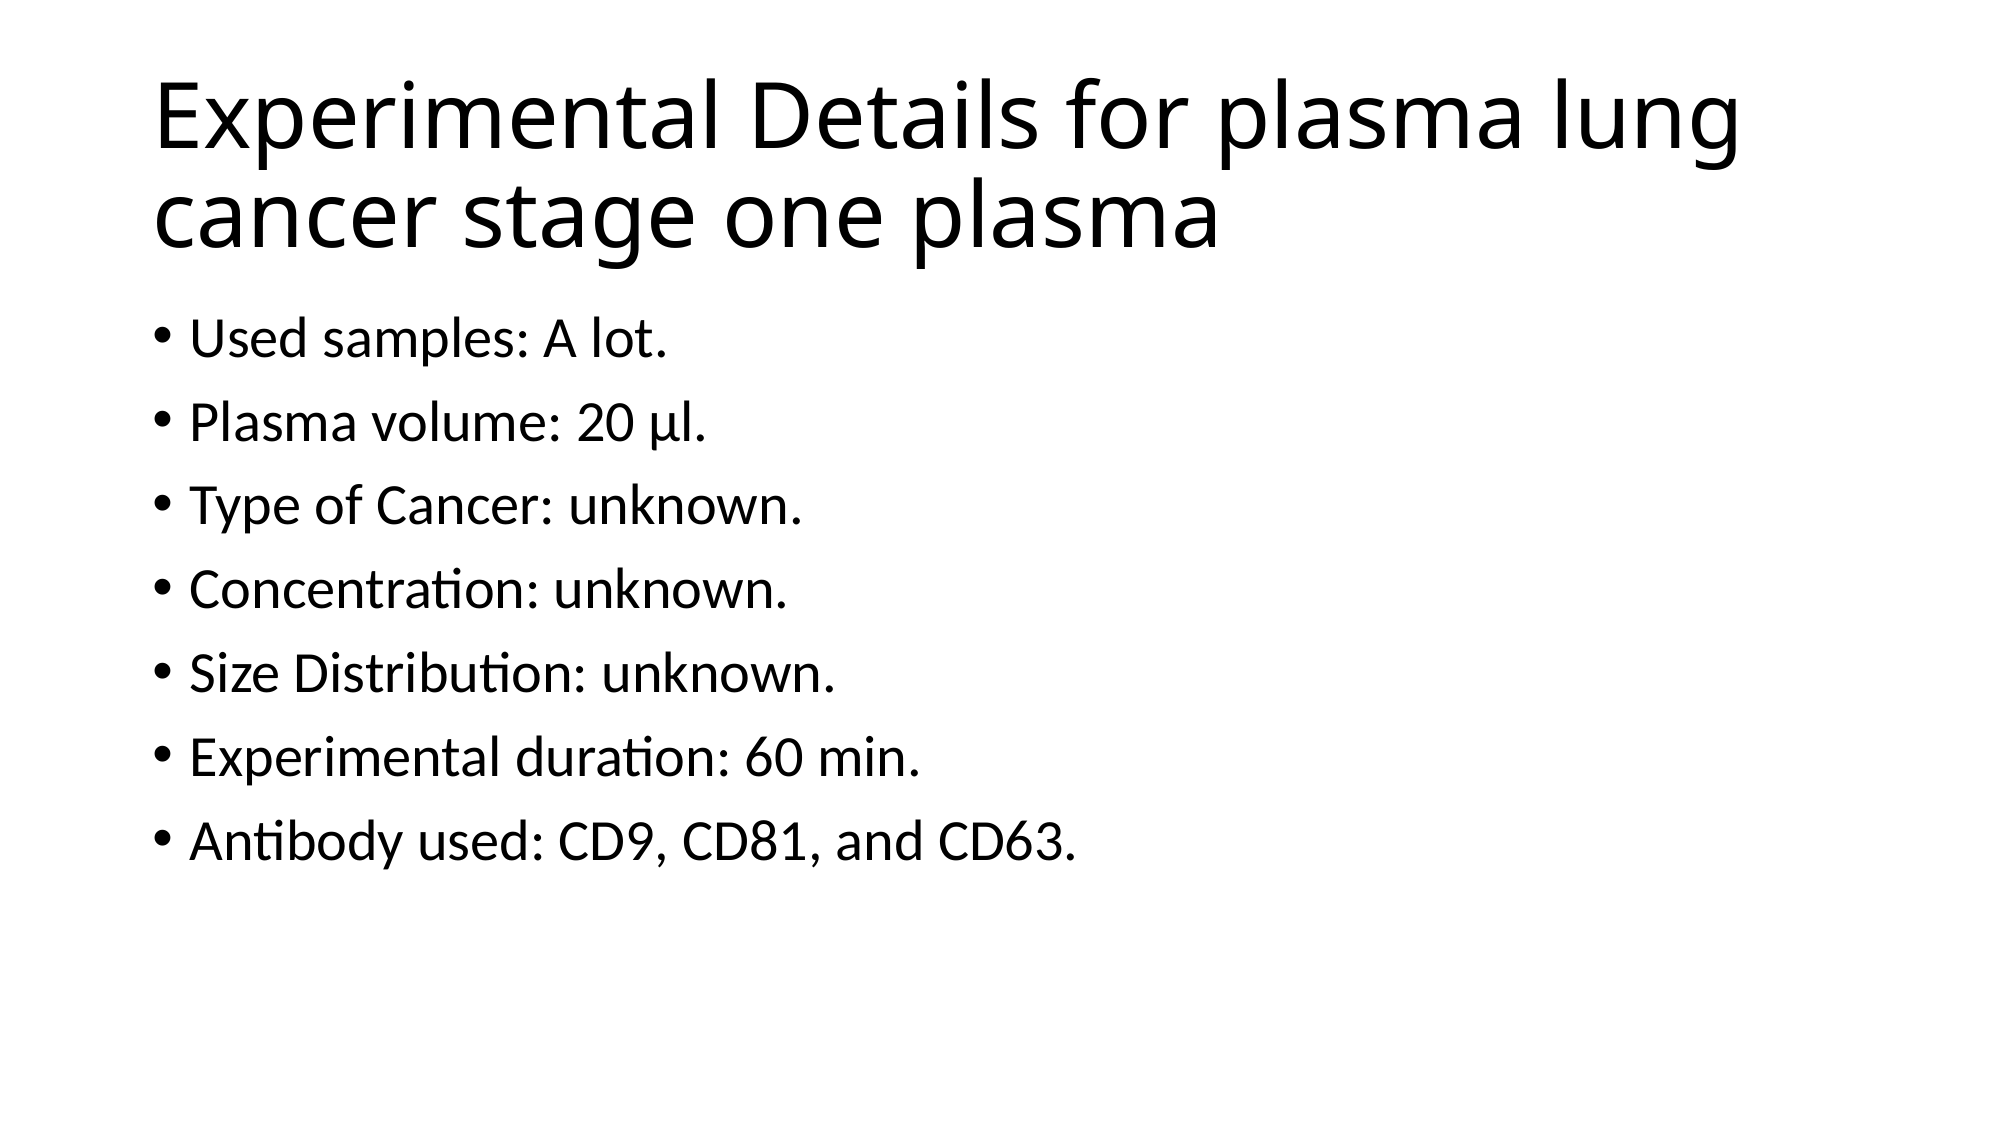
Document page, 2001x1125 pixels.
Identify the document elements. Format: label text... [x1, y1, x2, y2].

title Experimental Details for plasma lung cancer stage one plasma [137, 59, 1863, 278]
list Used samples: A lot. Plasma volume: 20 µl. Type of Cancer: unknown. Concentration: unknown. Size Distribution: unknown. Experimental duration: 60 min. Antibody used: CD9, CD81, and CD63. [137, 299, 1863, 1014]
